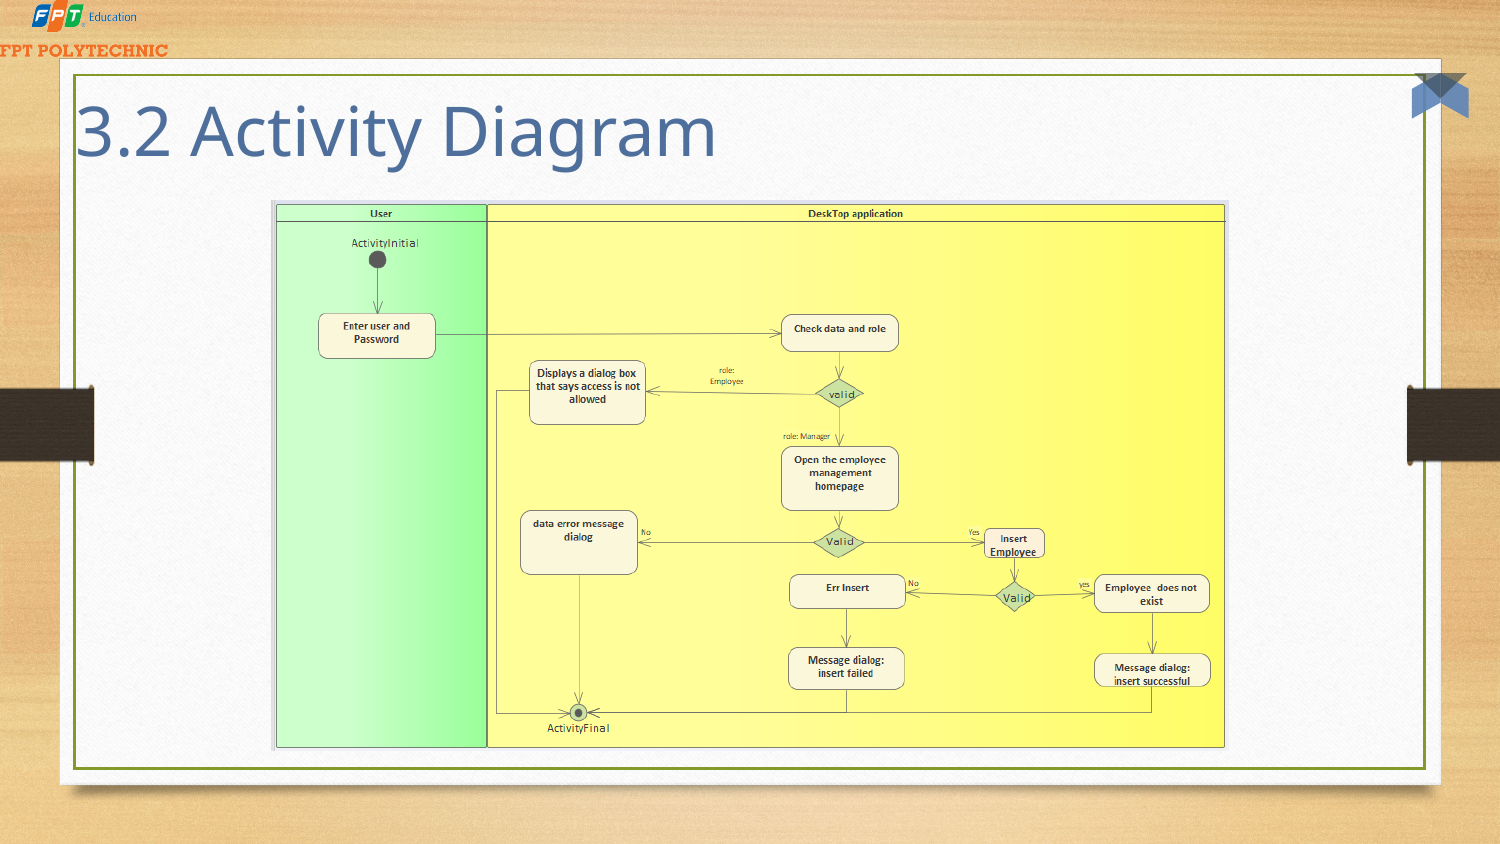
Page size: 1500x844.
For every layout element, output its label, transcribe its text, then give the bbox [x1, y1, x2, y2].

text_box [1417, 67, 1464, 125]
title 3.2 Activity Diagram [60, 72, 1449, 167]
picture [0, 0, 1500, 844]
